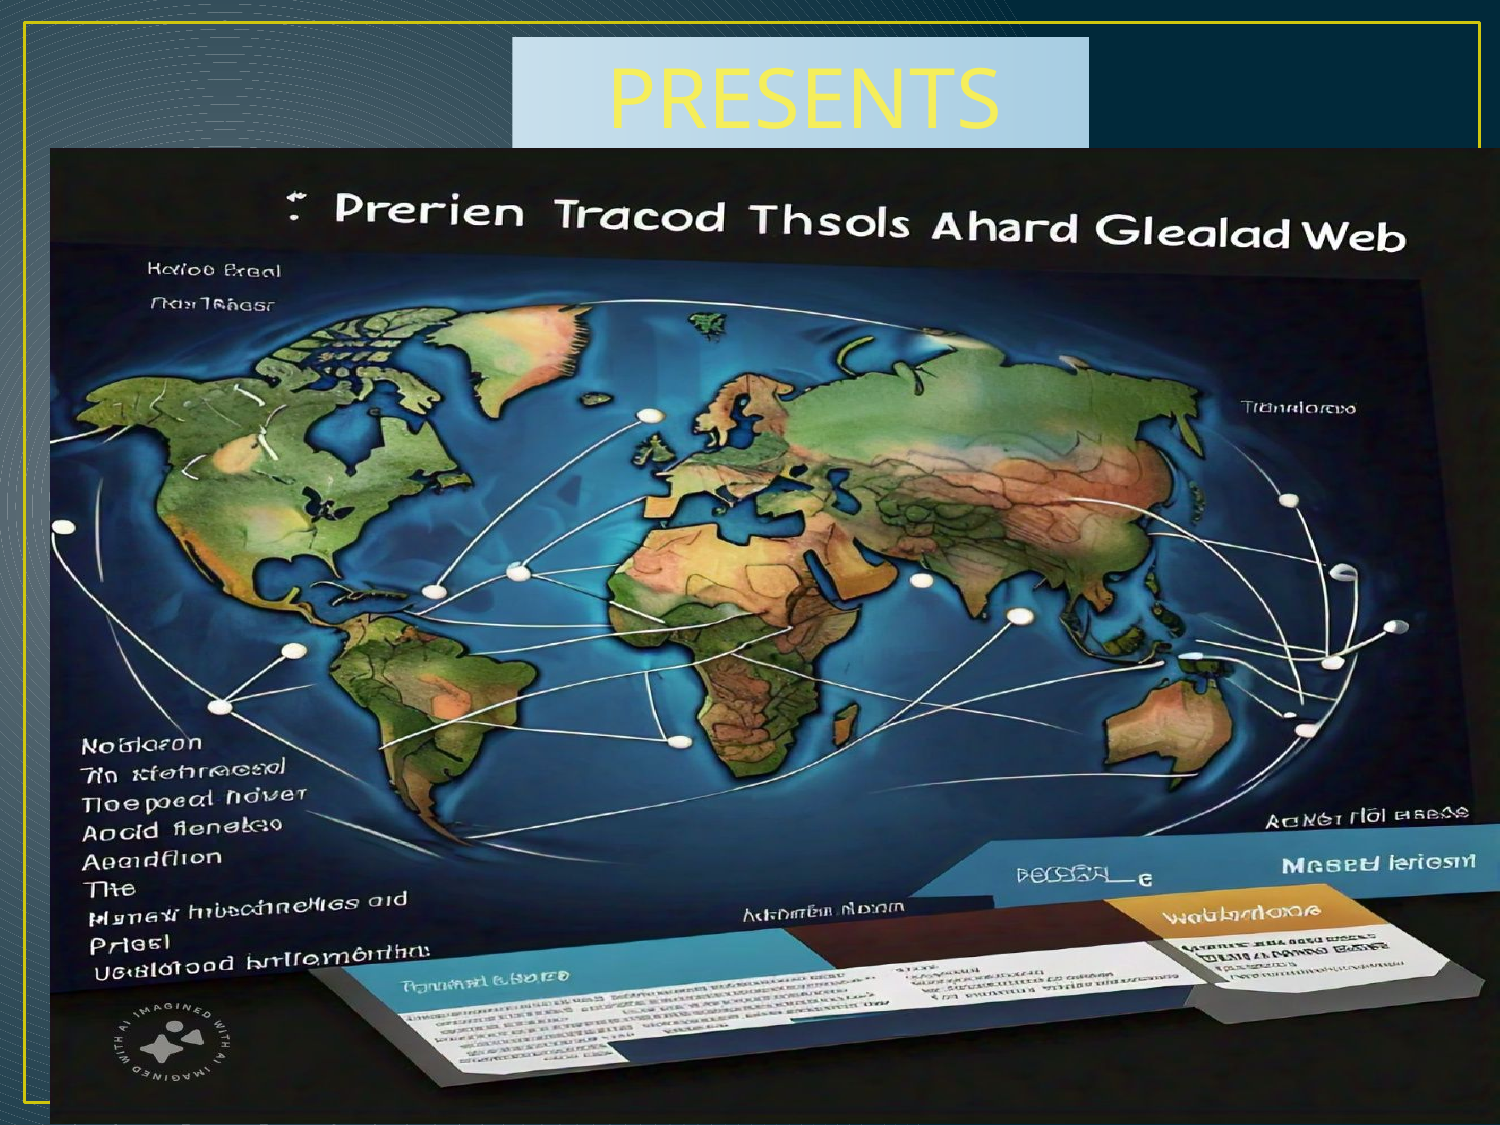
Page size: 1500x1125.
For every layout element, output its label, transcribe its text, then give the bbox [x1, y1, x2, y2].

list PRESENTS [512, 37, 1089, 143]
picture [49, 148, 1500, 1125]
